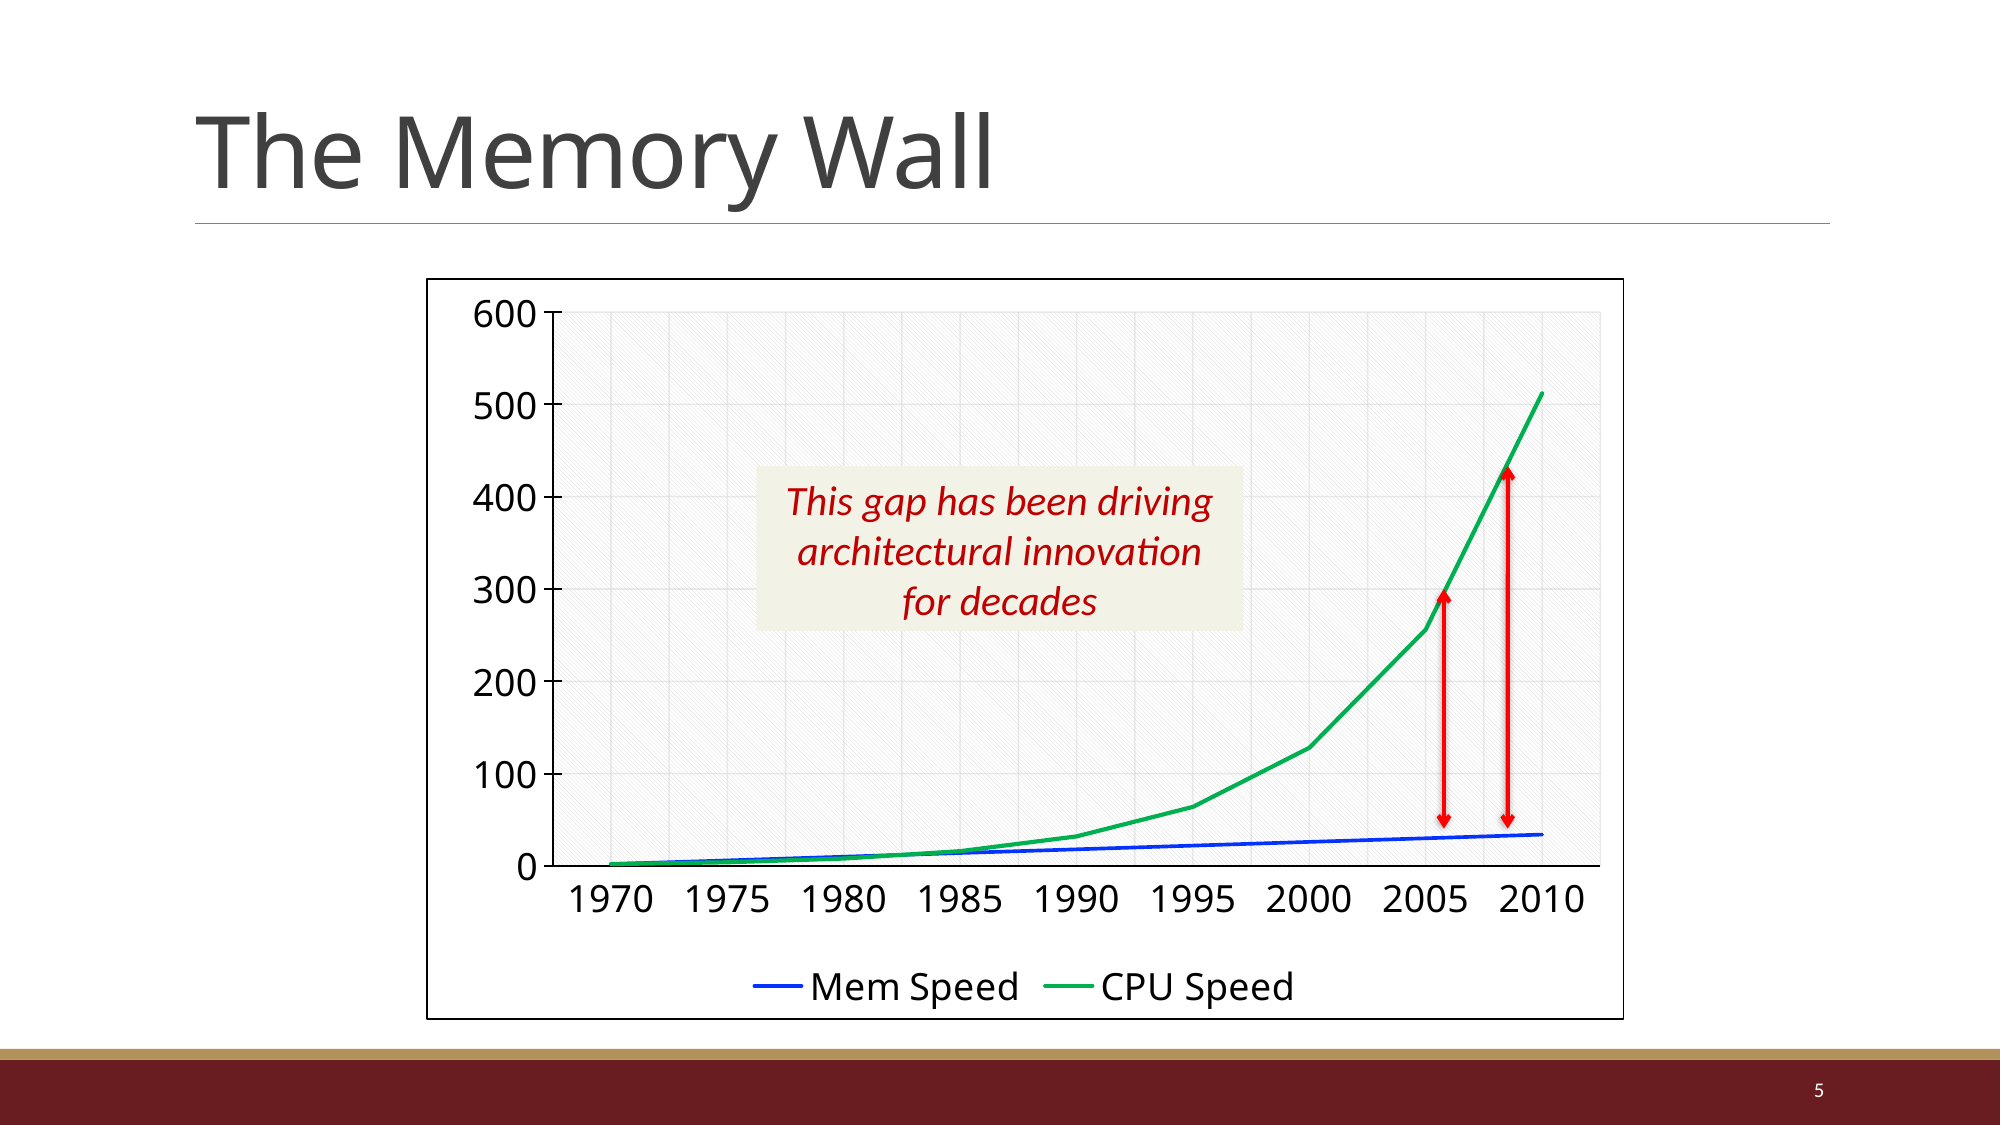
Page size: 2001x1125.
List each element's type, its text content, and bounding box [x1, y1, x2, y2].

slide_number 5 [1624, 1059, 1840, 1120]
title The Memory Wall [180, 47, 1830, 217]
chart [425, 277, 1625, 1021]
